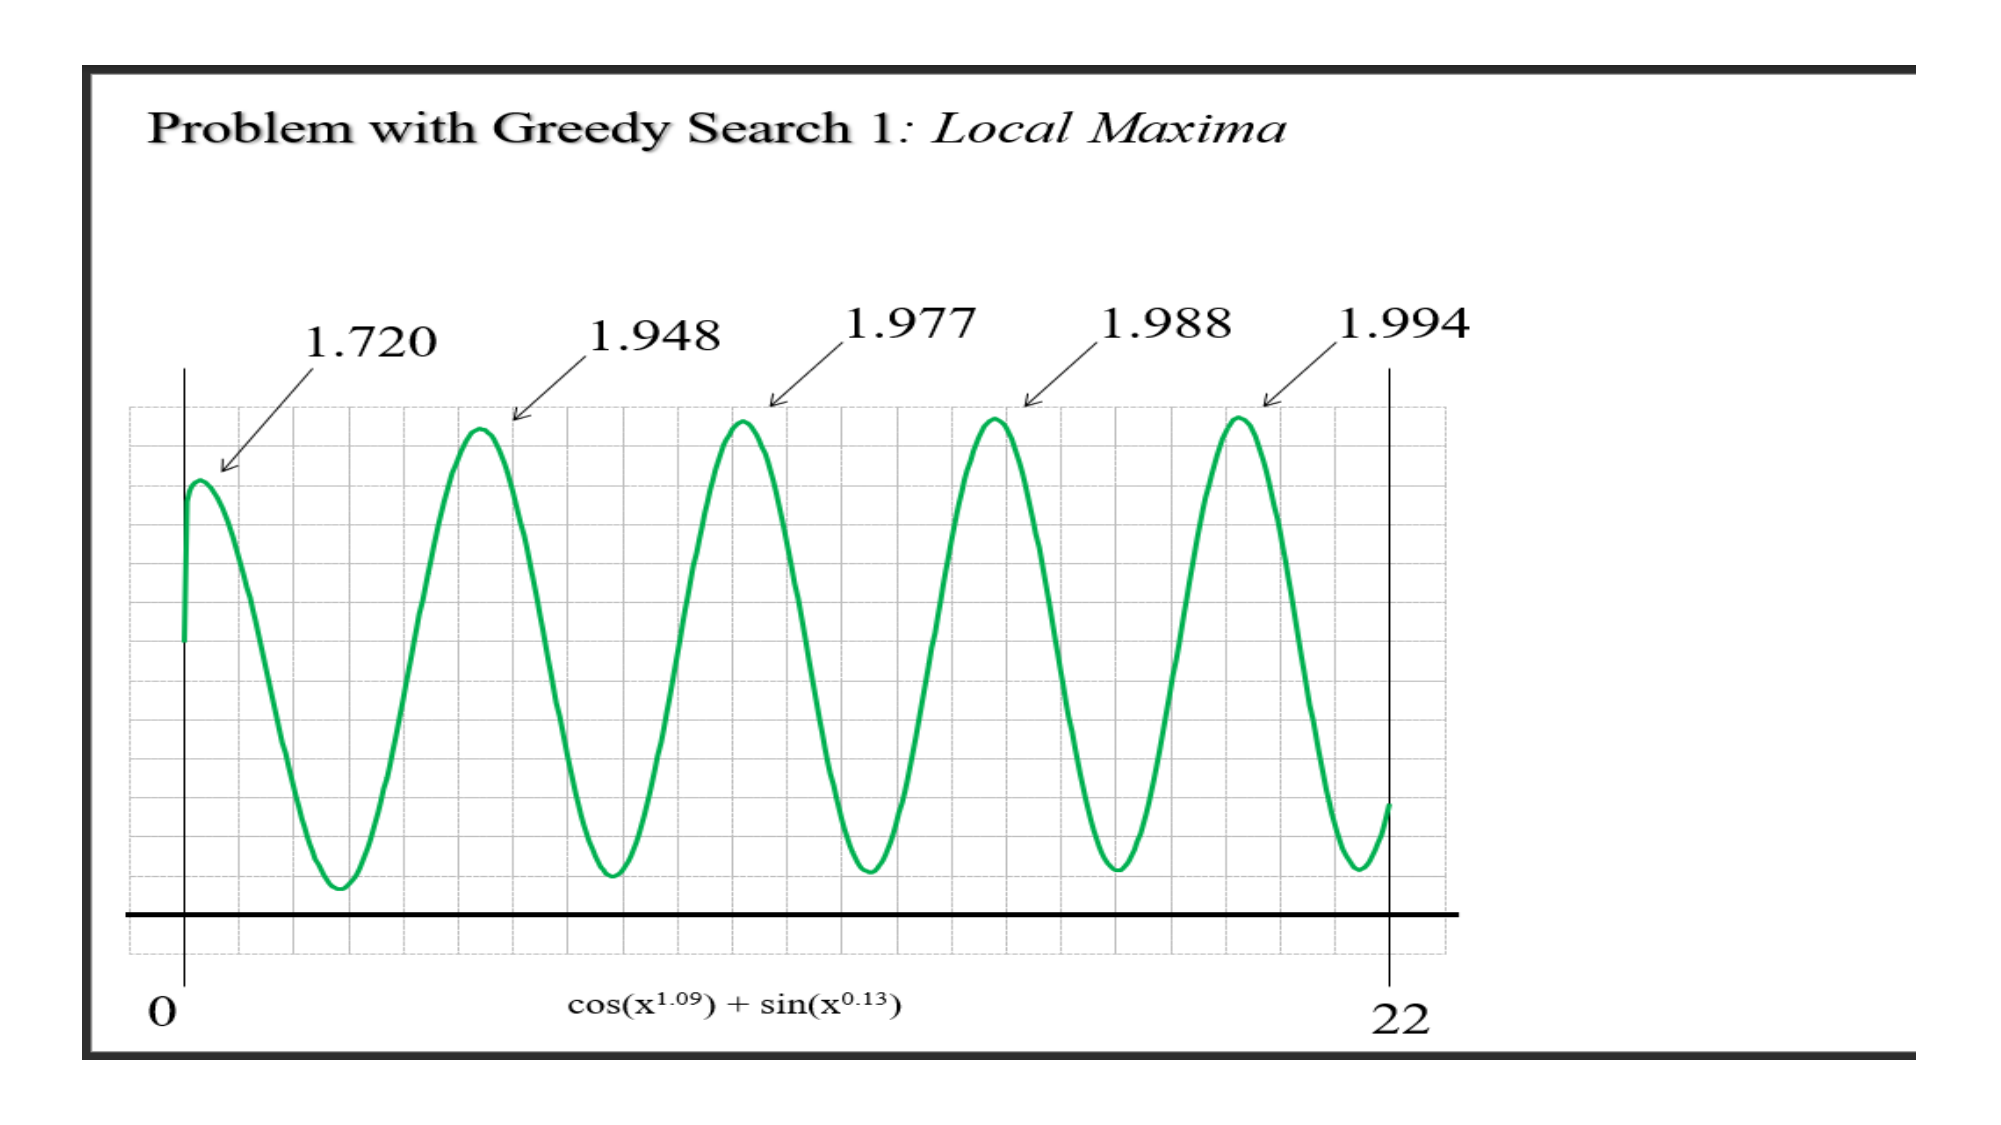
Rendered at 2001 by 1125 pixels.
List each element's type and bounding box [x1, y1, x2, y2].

picture [82, 65, 1917, 1060]
